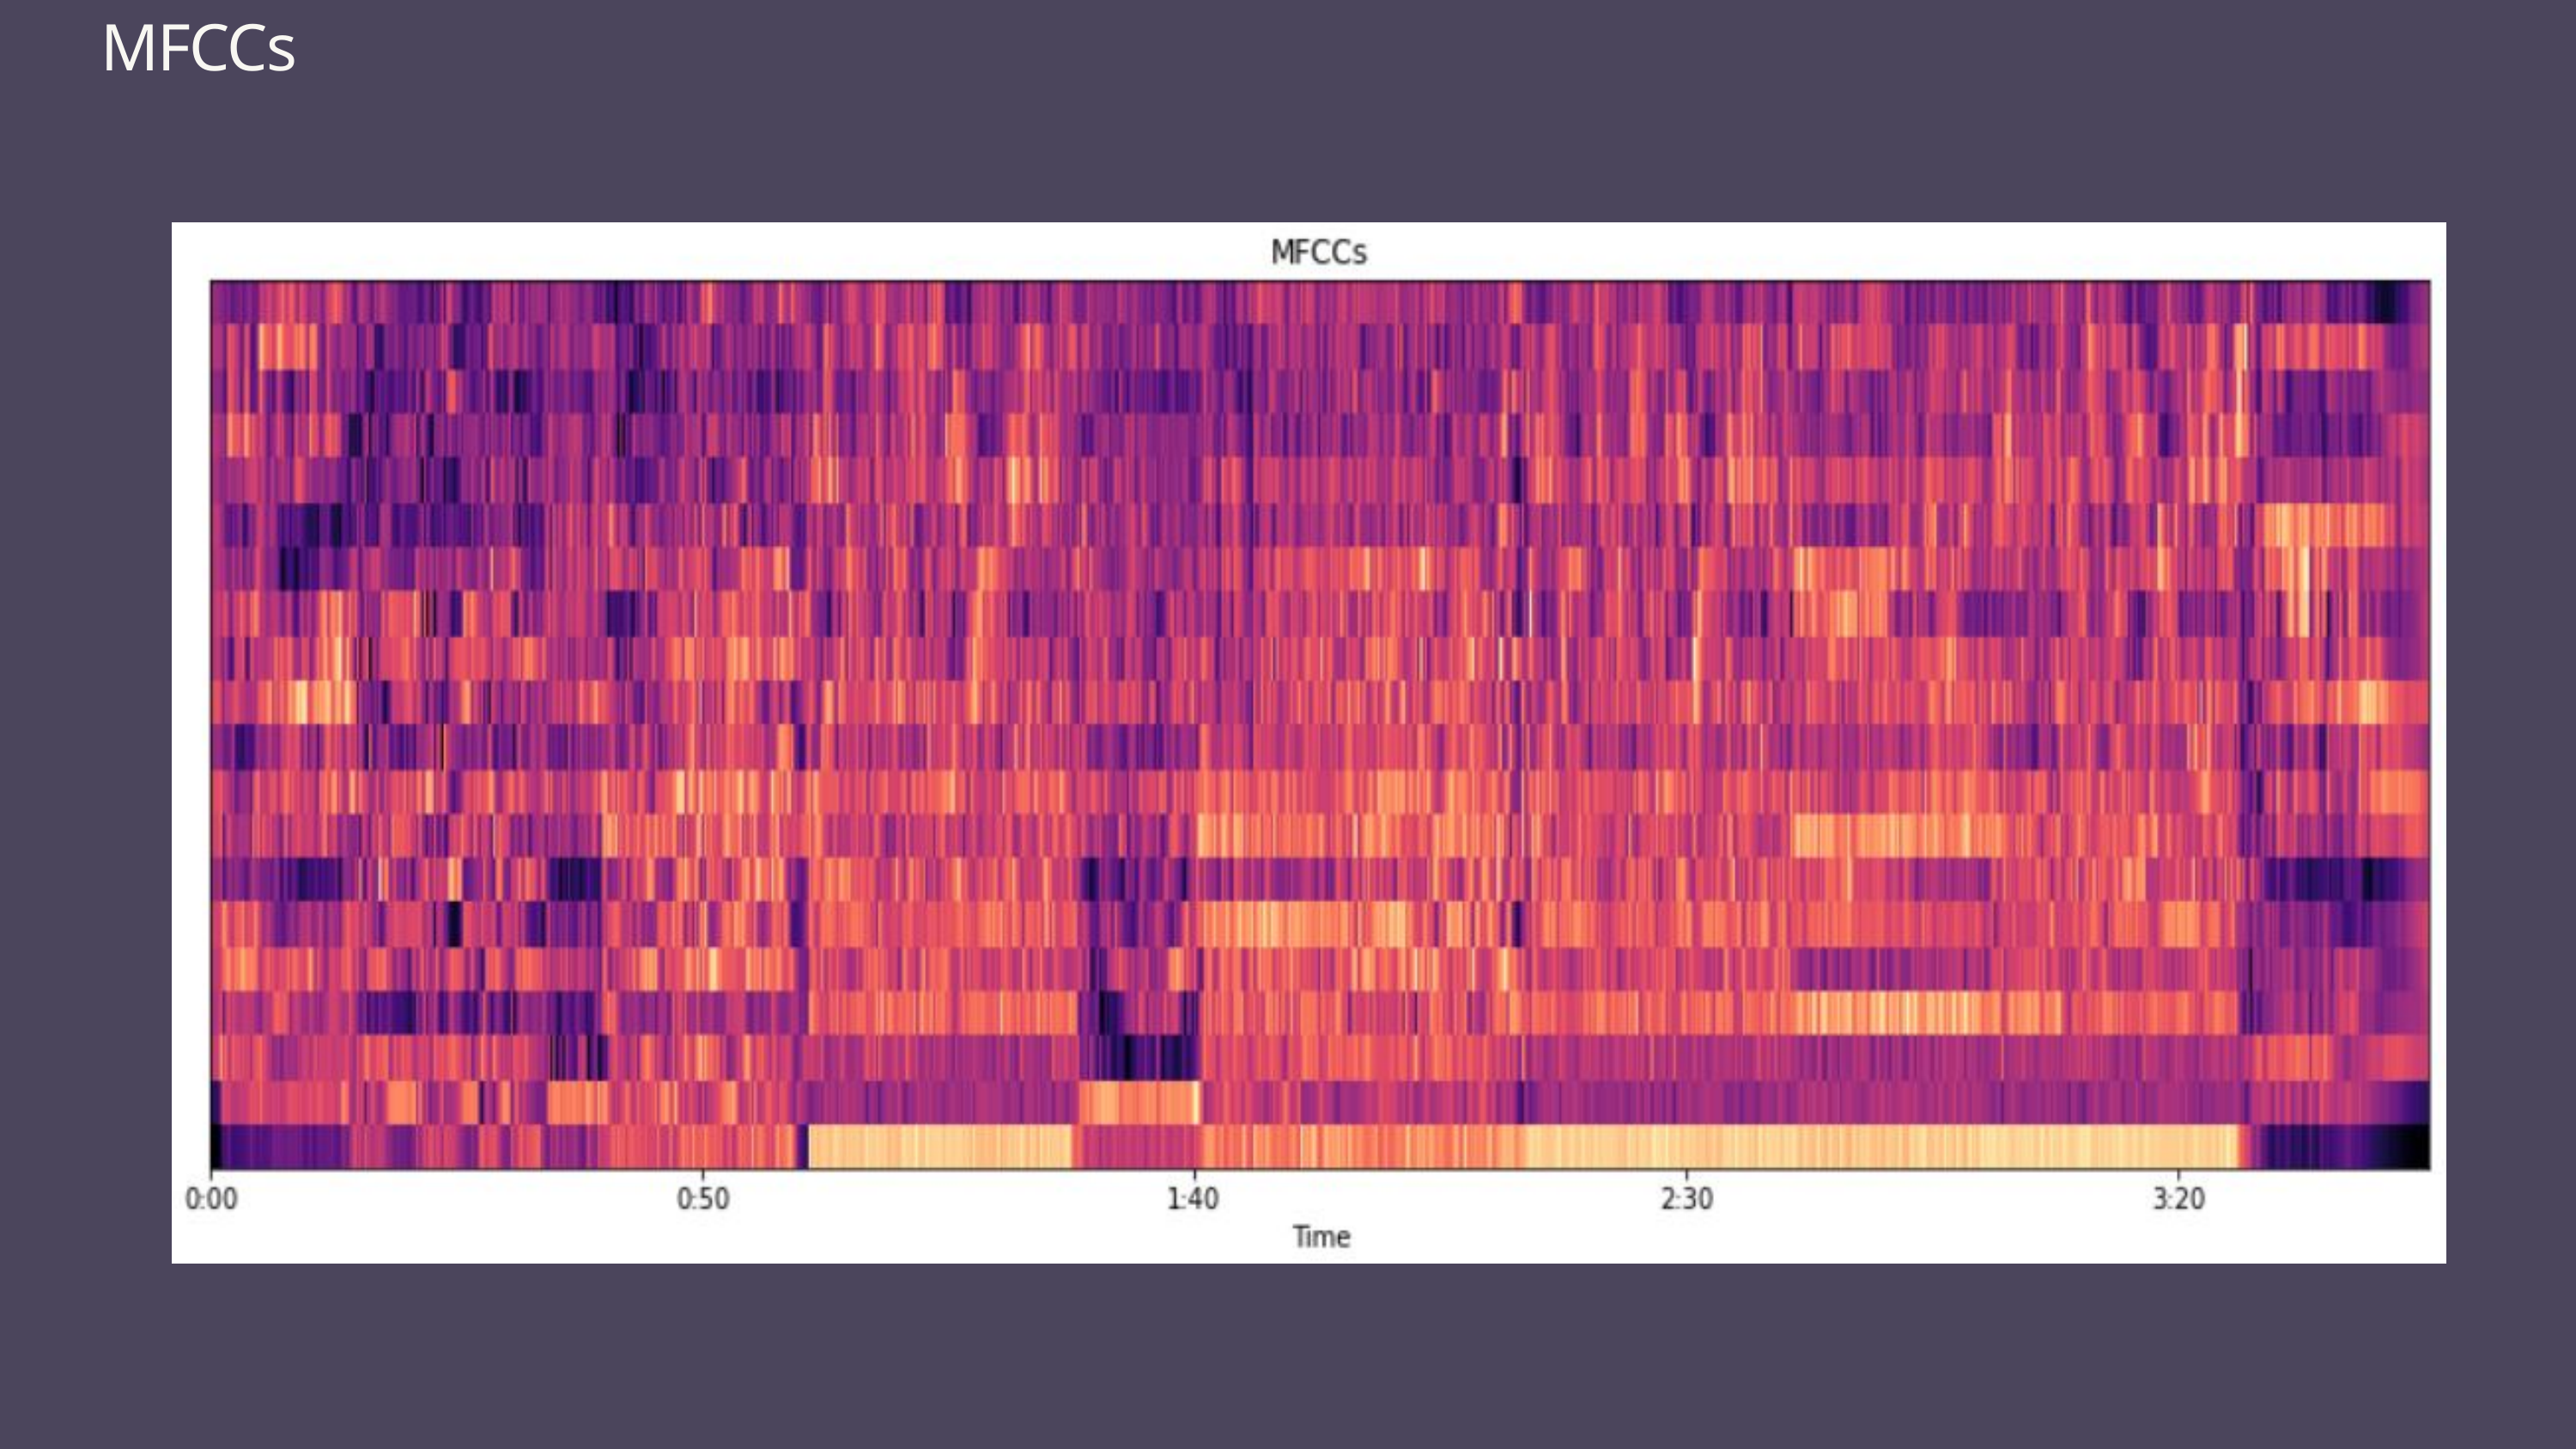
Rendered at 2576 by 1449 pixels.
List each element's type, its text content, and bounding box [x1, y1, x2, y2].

picture [171, 222, 2446, 1264]
text_box MFCCs [88, 0, 924, 136]
